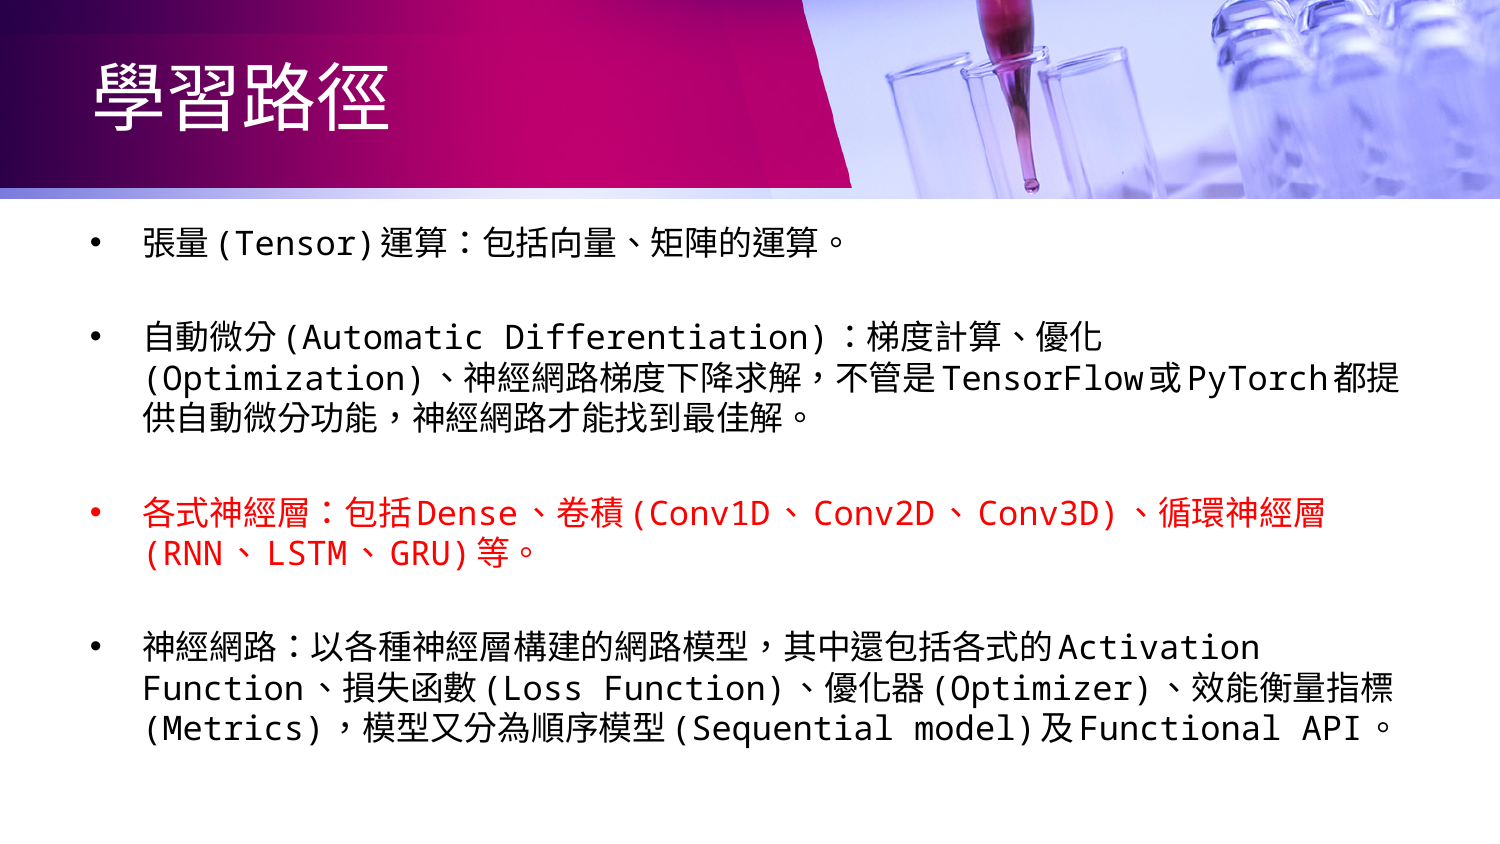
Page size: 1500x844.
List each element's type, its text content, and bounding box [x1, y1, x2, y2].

list 張量(Tensor)運算：包括向量、矩陣的運算。 自動微分(Automatic Differentiation)：梯度計算、優化(Optimization)、神經網路梯度下降求解，不管是TensorFlow或PyTorch都提供自動微分功能，神經網路才能找到最佳解。 各式神經層：包括Dense、卷積(Conv1D、Conv2D、Conv3D)、循環神經層(RNN、LSTM、GRU)等。 神經網路：以各種神經層構建的網路模型，其中還包括各式的Activation Function、損失函數(Loss Function)、優化器(Optimizer)、效能衡量指標(Metrics)，模型又分為順序模型(Sequential model)及Functional API。 [74, 214, 1428, 781]
title 學習路徑 [76, 33, 1431, 159]
picture [0, 0, 1500, 844]
